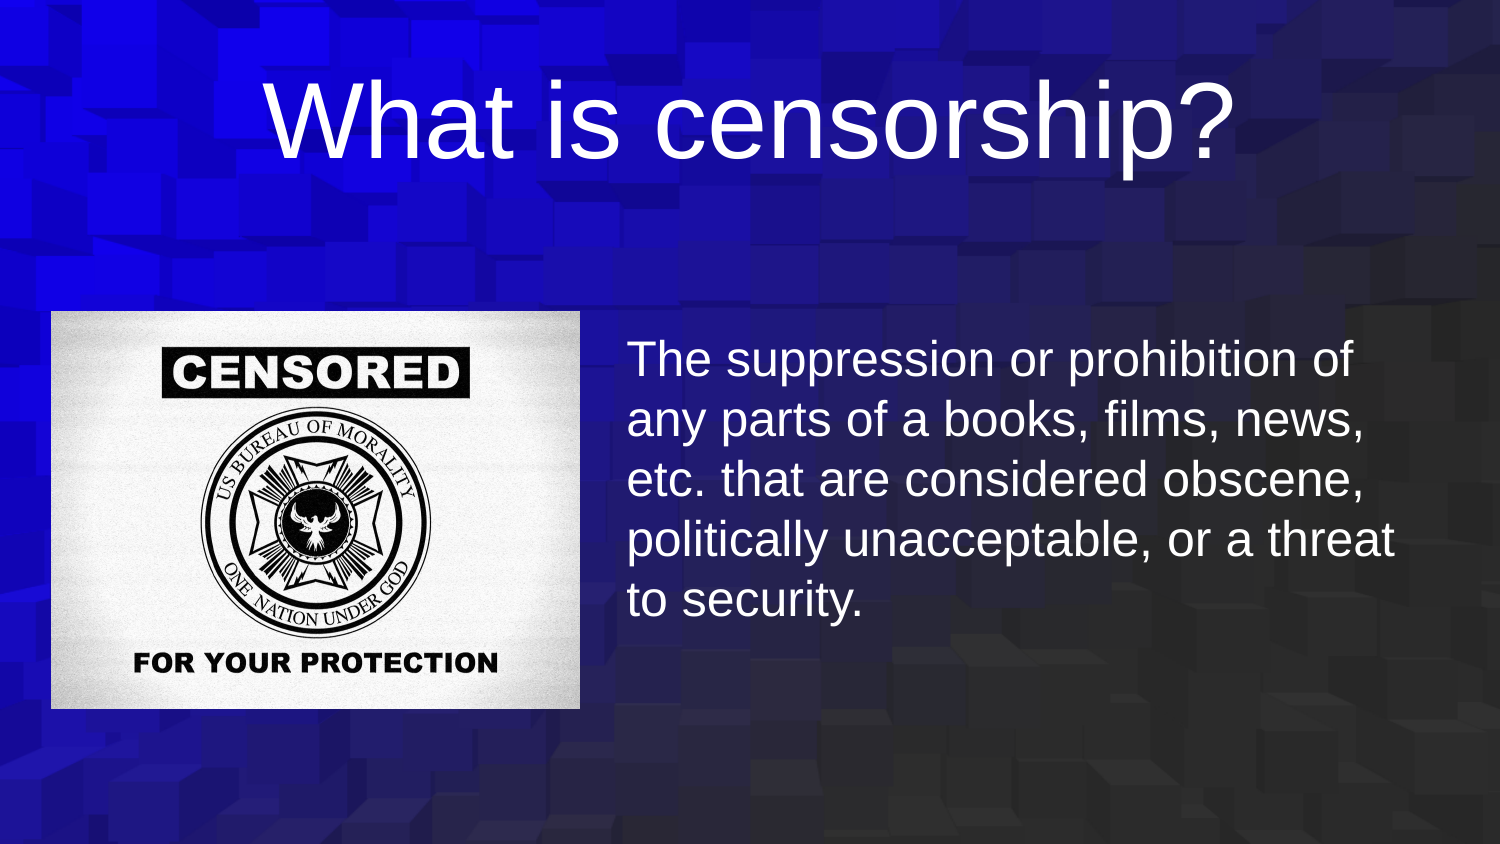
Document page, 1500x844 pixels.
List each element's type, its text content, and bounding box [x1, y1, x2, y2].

title What is censorship? [51, 39, 1449, 196]
text_box The suppression or prohibition of any parts of a books, films, news, etc. that are considered obscene, politically unacceptable, or a threat to security. [611, 311, 1449, 671]
picture [0, 0, 1500, 844]
